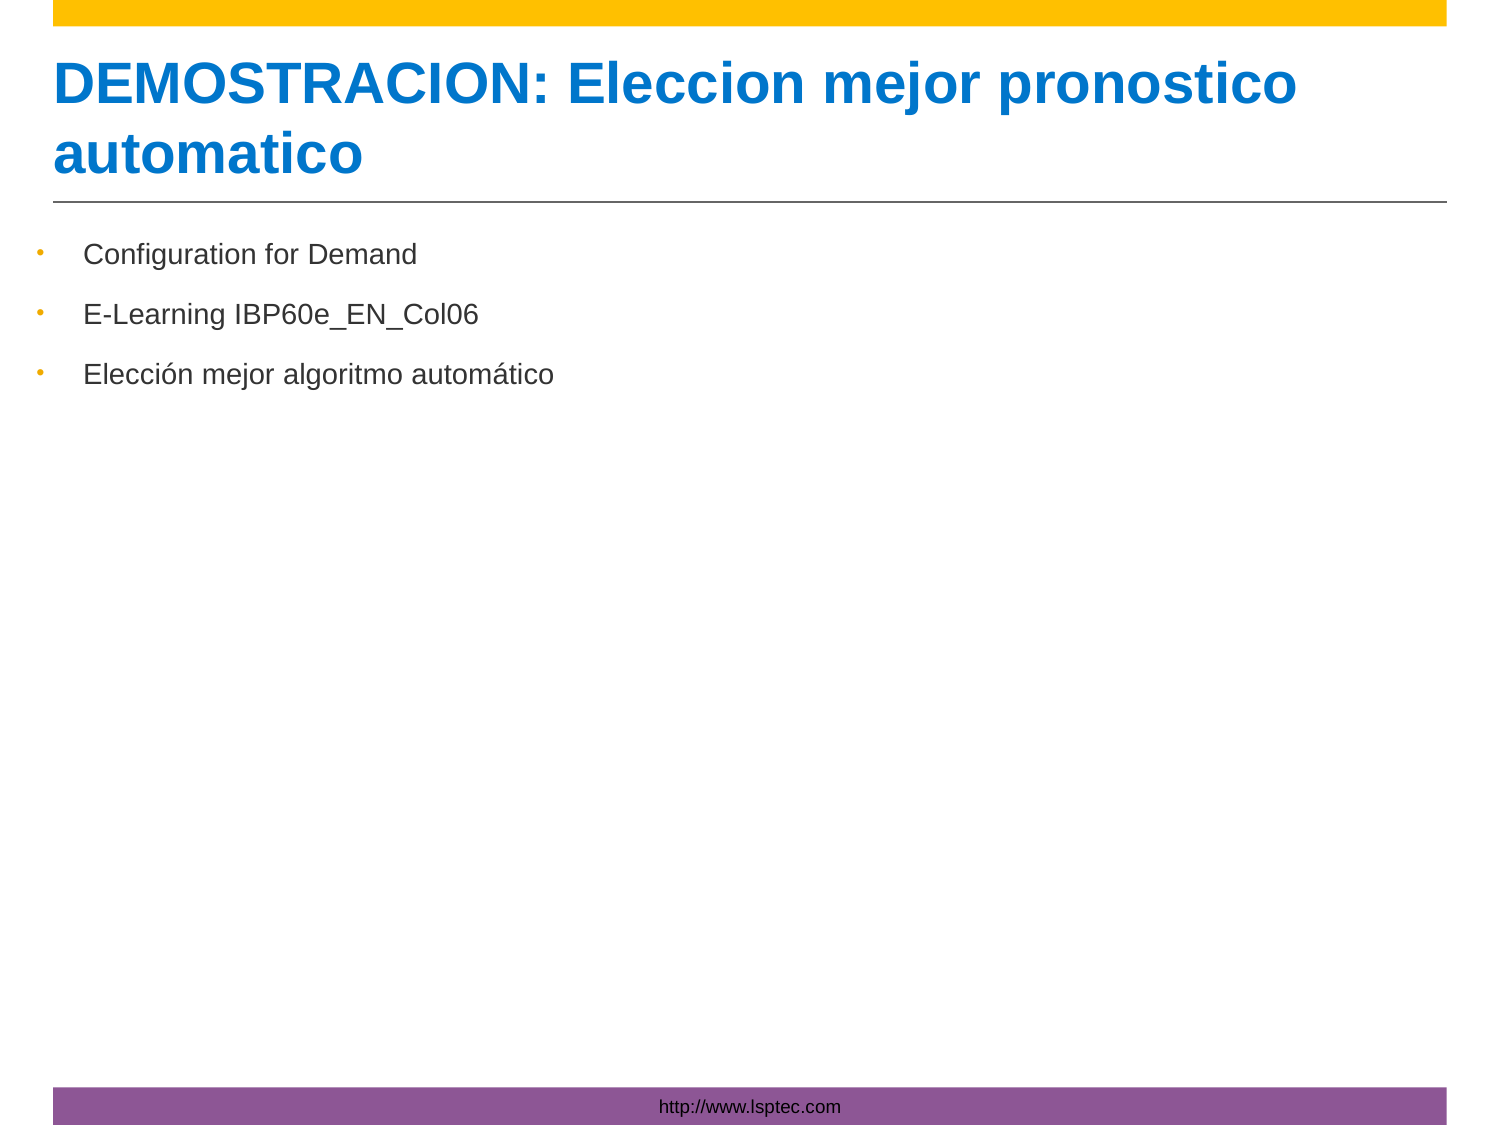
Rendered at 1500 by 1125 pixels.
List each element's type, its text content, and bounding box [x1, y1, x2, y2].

title DEMOSTRACION: Eleccion mejor pronostico automatico [53, 53, 1447, 178]
list Configuration for Demand E-Learning IBP60e_EN_Col06 Elección mejor algoritmo automático [36, 235, 1430, 1072]
